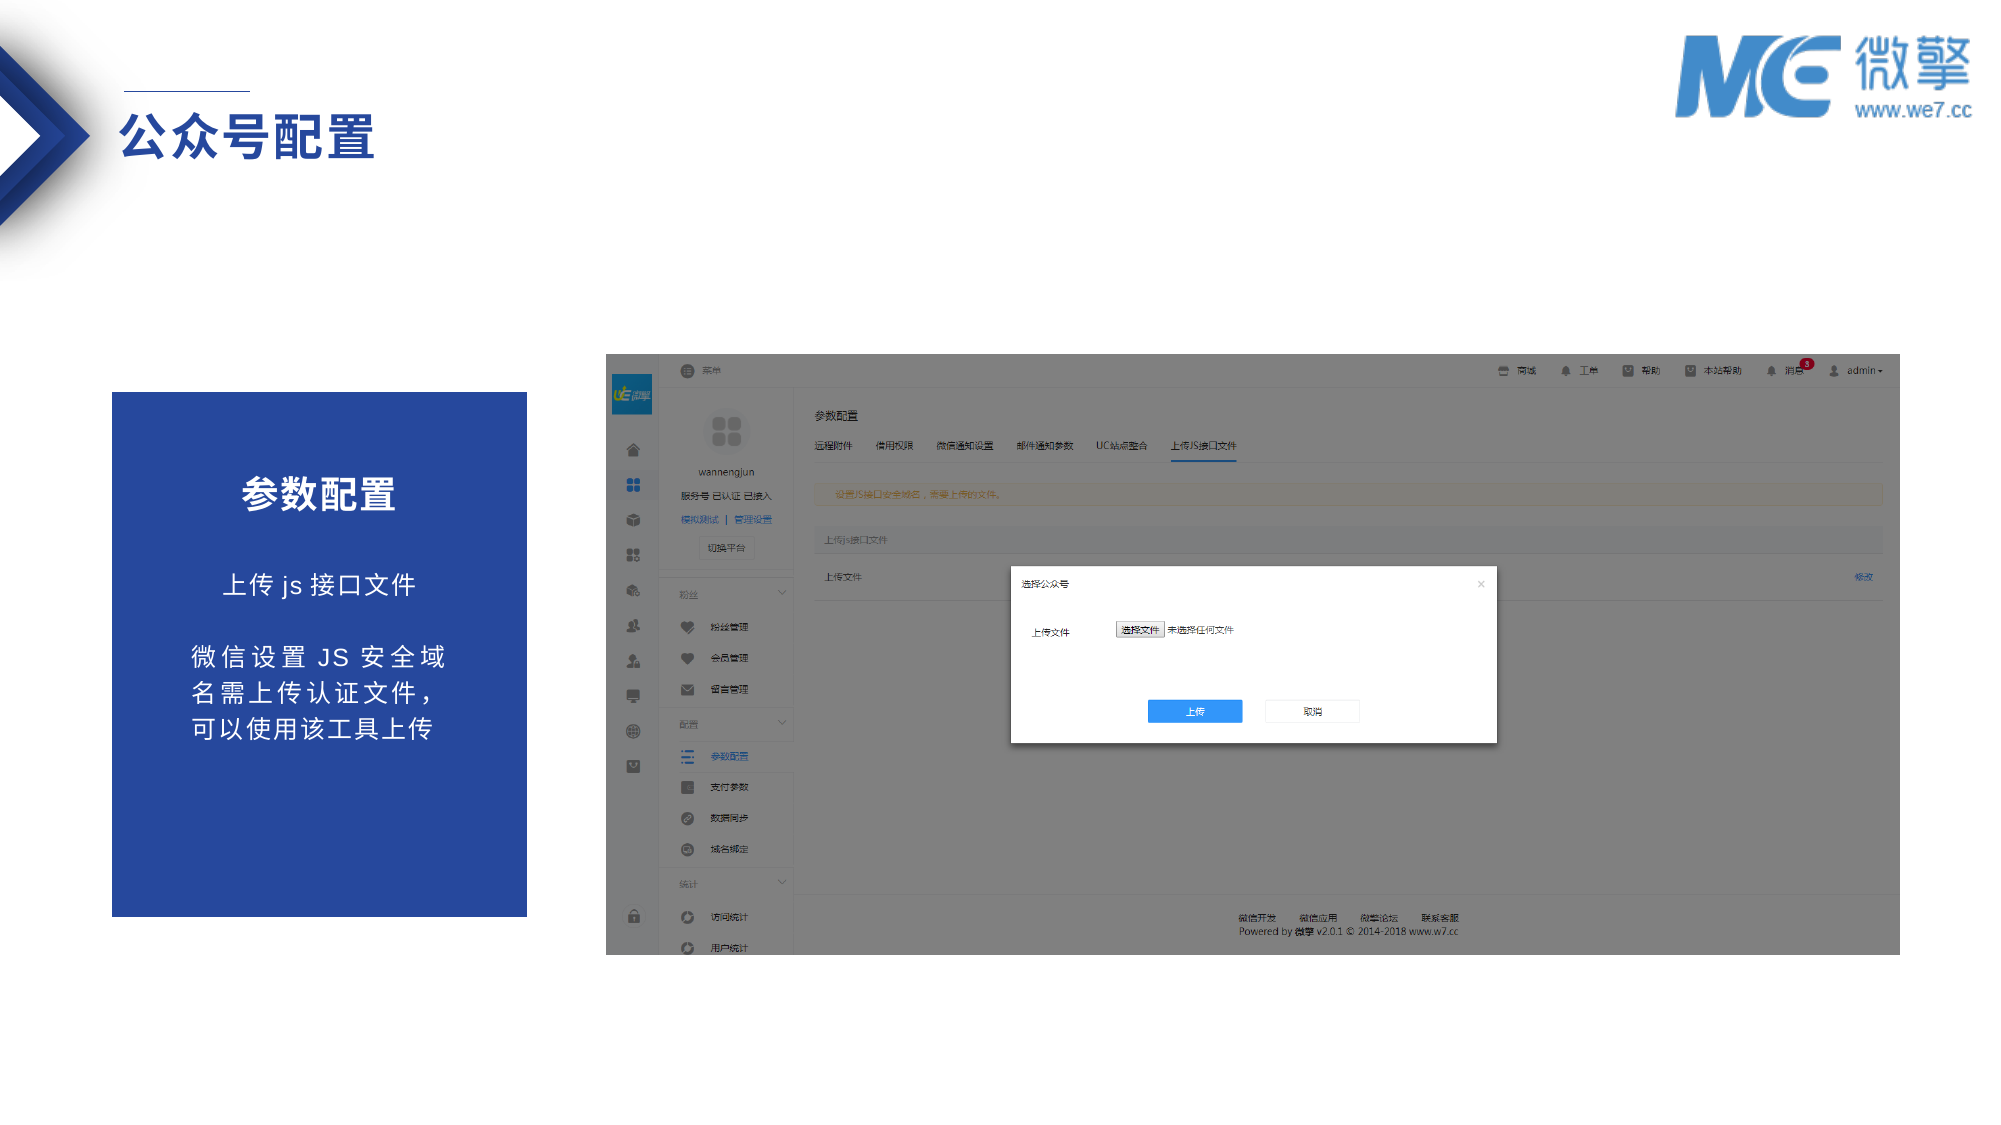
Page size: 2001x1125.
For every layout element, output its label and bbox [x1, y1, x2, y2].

text_box [101, 91, 393, 174]
text_box [111, 392, 527, 917]
picture [606, 354, 1900, 955]
picture [1649, 9, 1994, 146]
text_box [0, 46, 91, 226]
